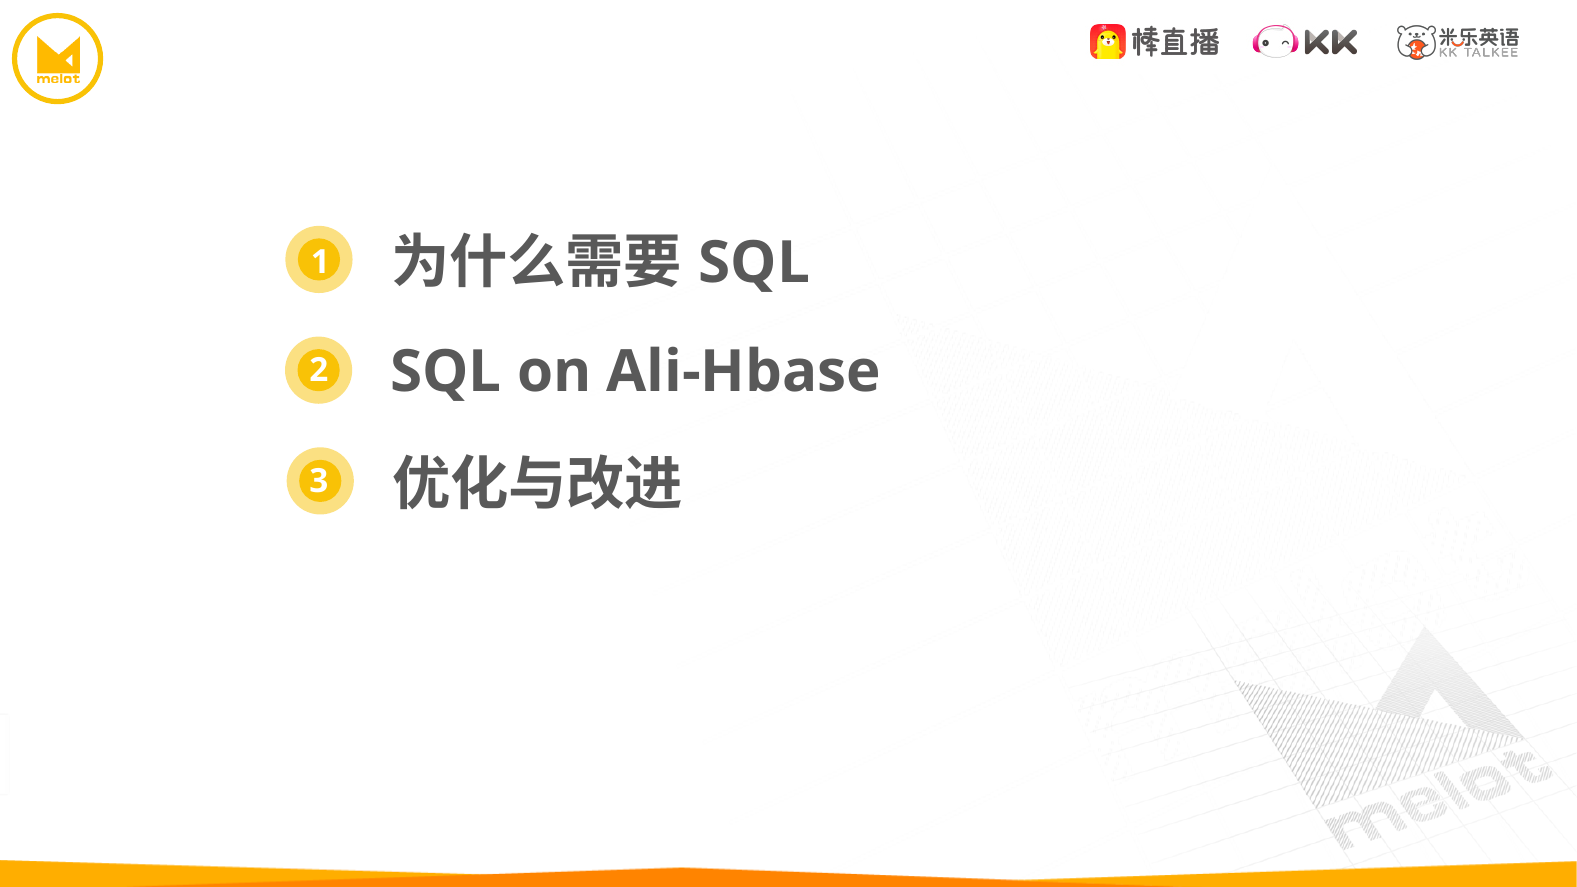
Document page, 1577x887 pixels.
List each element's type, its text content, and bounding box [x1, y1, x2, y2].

text_box [284, 456, 294, 505]
text_box 3 [294, 452, 344, 507]
text_box SQL on Ali-Hbase [378, 313, 1406, 424]
text_box [297, 288, 341, 296]
text_box [295, 454, 356, 517]
text_box [282, 344, 355, 406]
text_box 1 [296, 233, 345, 288]
title 为什么需要SQL [379, 202, 1406, 313]
text_box 2 [294, 341, 344, 396]
text_box [299, 445, 342, 452]
text_box [345, 235, 355, 284]
text_box [298, 334, 340, 341]
text_box [283, 223, 343, 287]
picture [0, 0, 1577, 887]
text_box 优化与改进 [380, 424, 1407, 534]
